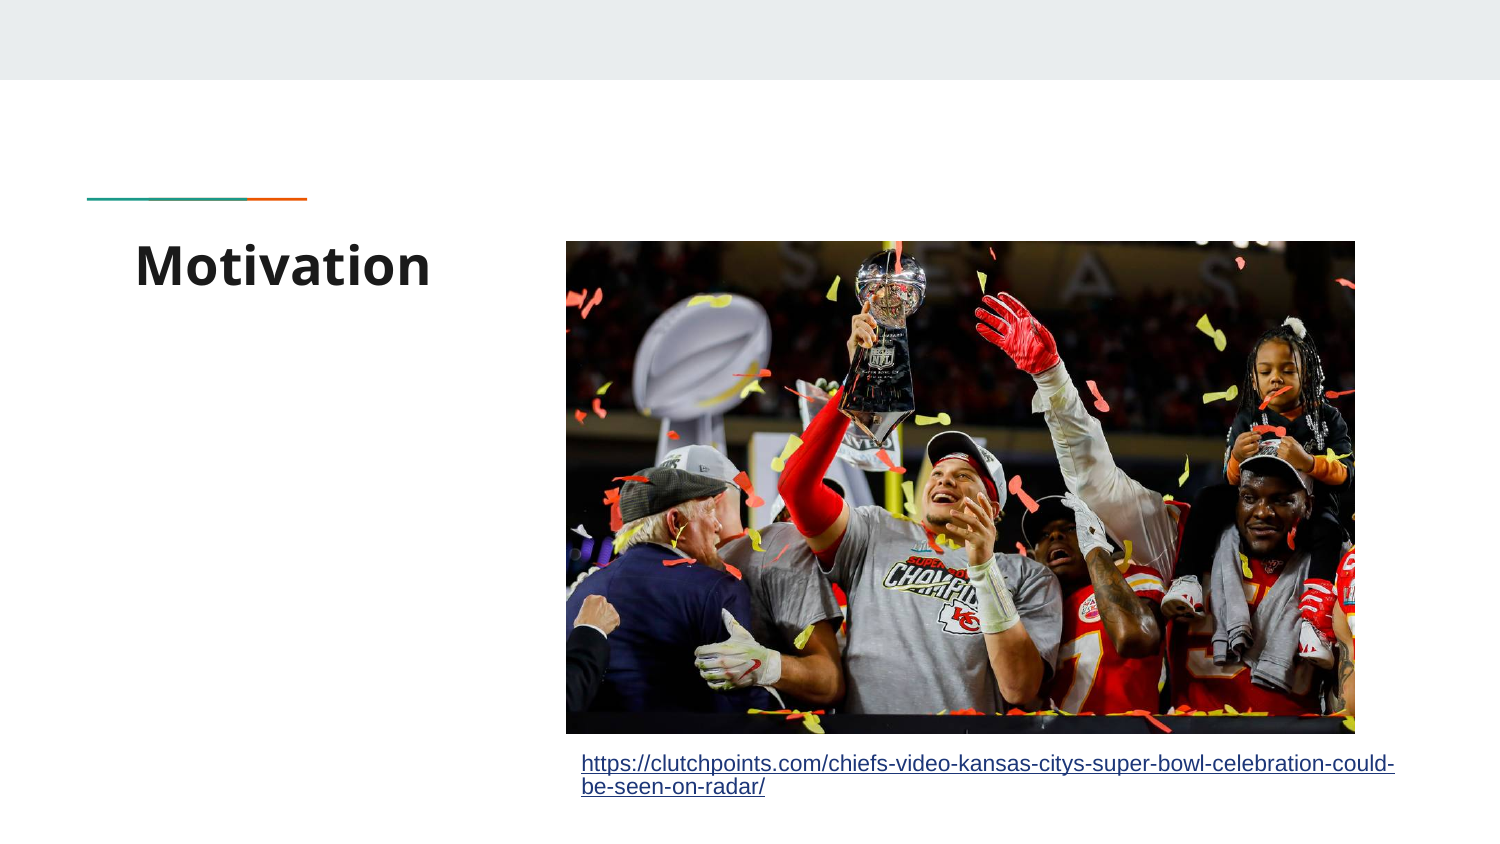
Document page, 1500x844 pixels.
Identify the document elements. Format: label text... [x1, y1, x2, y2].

text_box https://clutchpoints.com/chiefs-video-kansas-citys-super-bowl-celebration-could-be-seen-on-radar/ [566, 733, 1423, 844]
picture [565, 241, 1356, 735]
title Motivation [119, 216, 662, 443]
